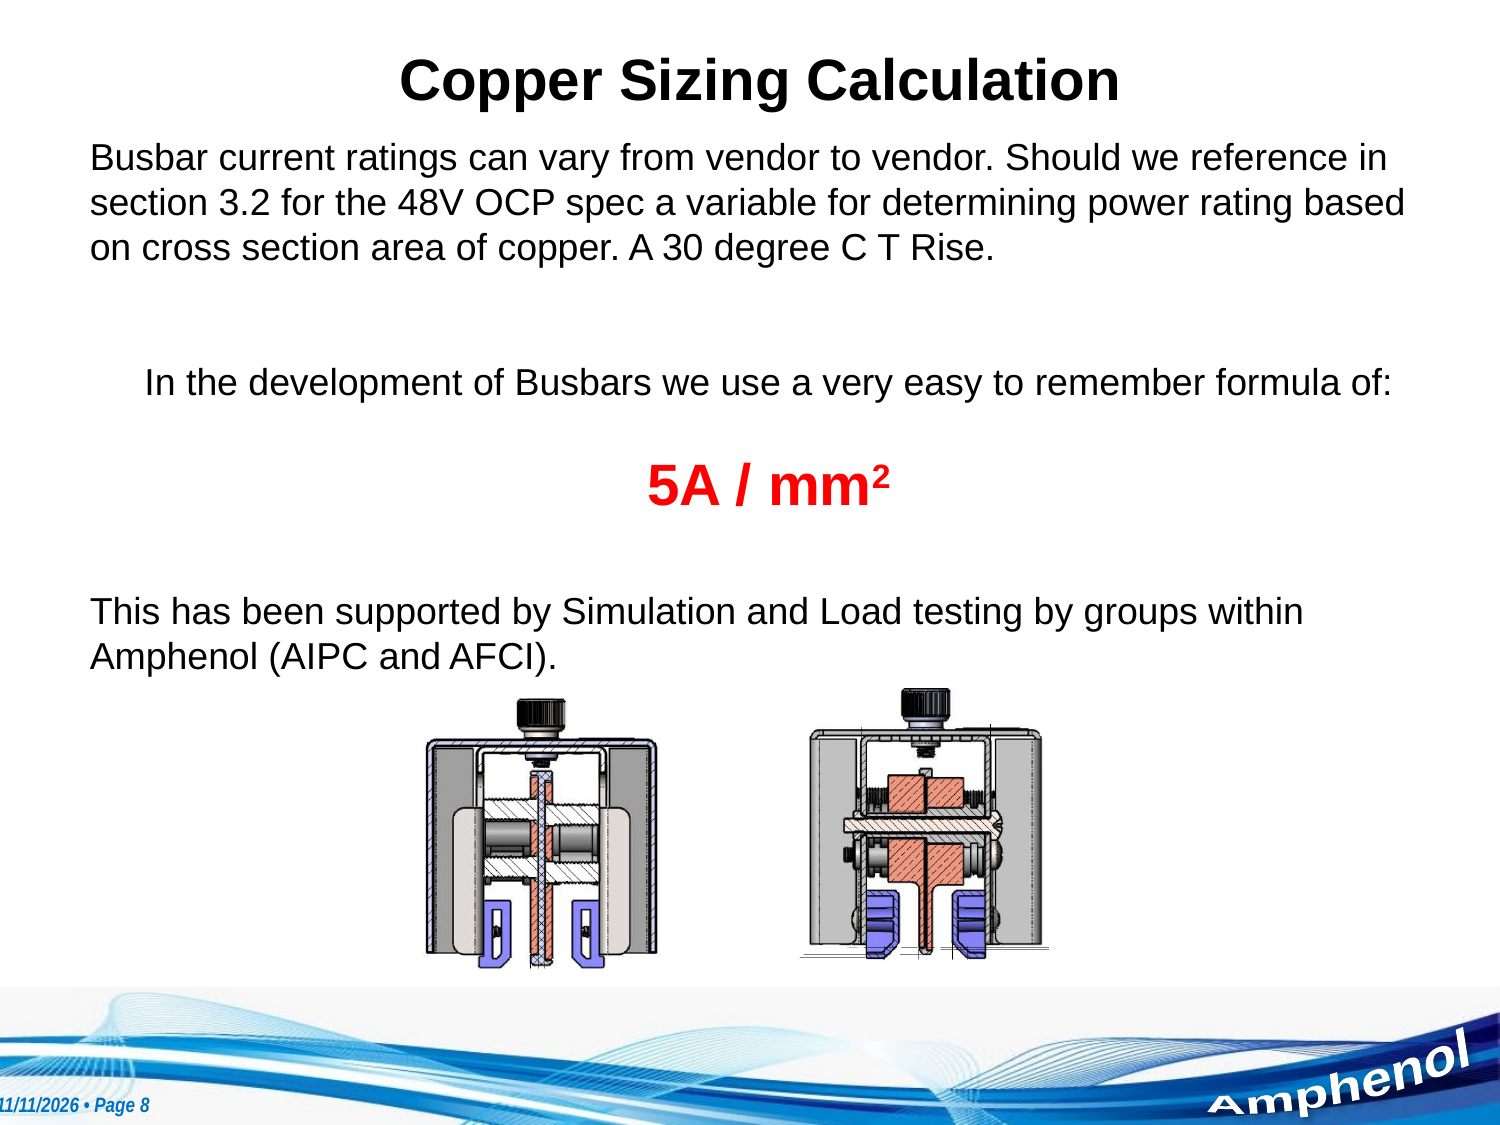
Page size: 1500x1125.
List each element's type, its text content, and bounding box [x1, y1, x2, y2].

text_box Copper Sizing Calculation [0, 0, 1500, 142]
picture [393, 687, 663, 974]
text_box Busbar current ratings can vary from vendor to vendor. Should we reference in section 3.2 for the 48V OCP spec a variable for determining power rating based on cross section area of copper. A 30 degree C T Rise. In the development of Busbars we use a very easy to remember formula of: 5A / mm2 This has been supported by Simulation and Load testing by groups within Amphenol (AIPC and AFCI). [0, 142, 1463, 613]
picture [787, 624, 1087, 976]
picture [0, 987, 1500, 1125]
